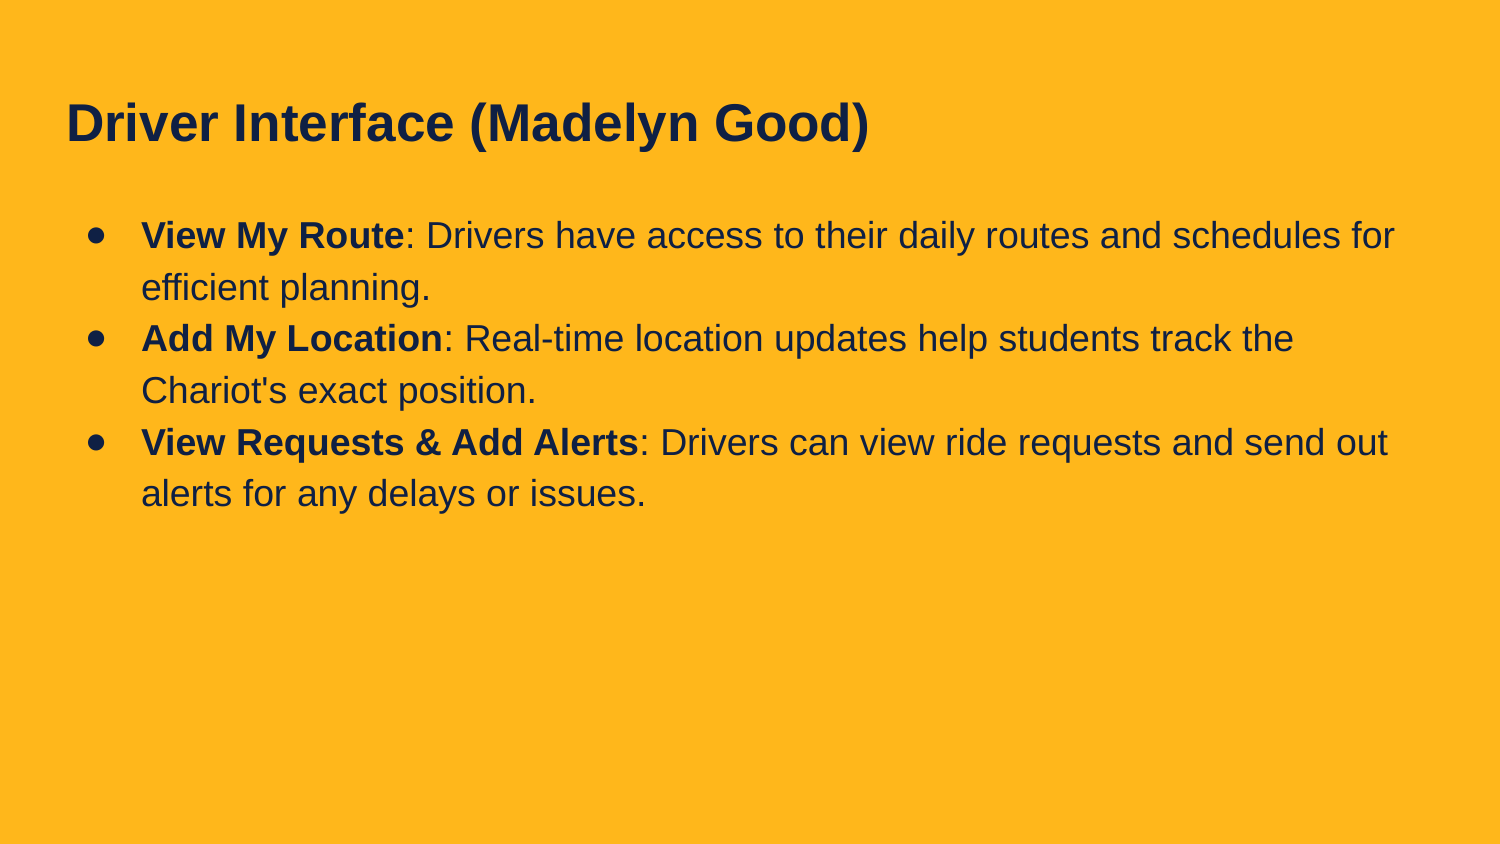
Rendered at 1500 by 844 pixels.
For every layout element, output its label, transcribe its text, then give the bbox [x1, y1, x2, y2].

title Driver Interface (Madelyn Good) [51, 72, 1449, 167]
list View My Route: Drivers have access to their daily routes and schedules for efficient planning. Add My Location: Real-time location updates help students track the Chariot's exact position. View Requests & Add Alerts: Drivers can view ride requests and send out alerts for any delays or issues. [51, 189, 1449, 750]
